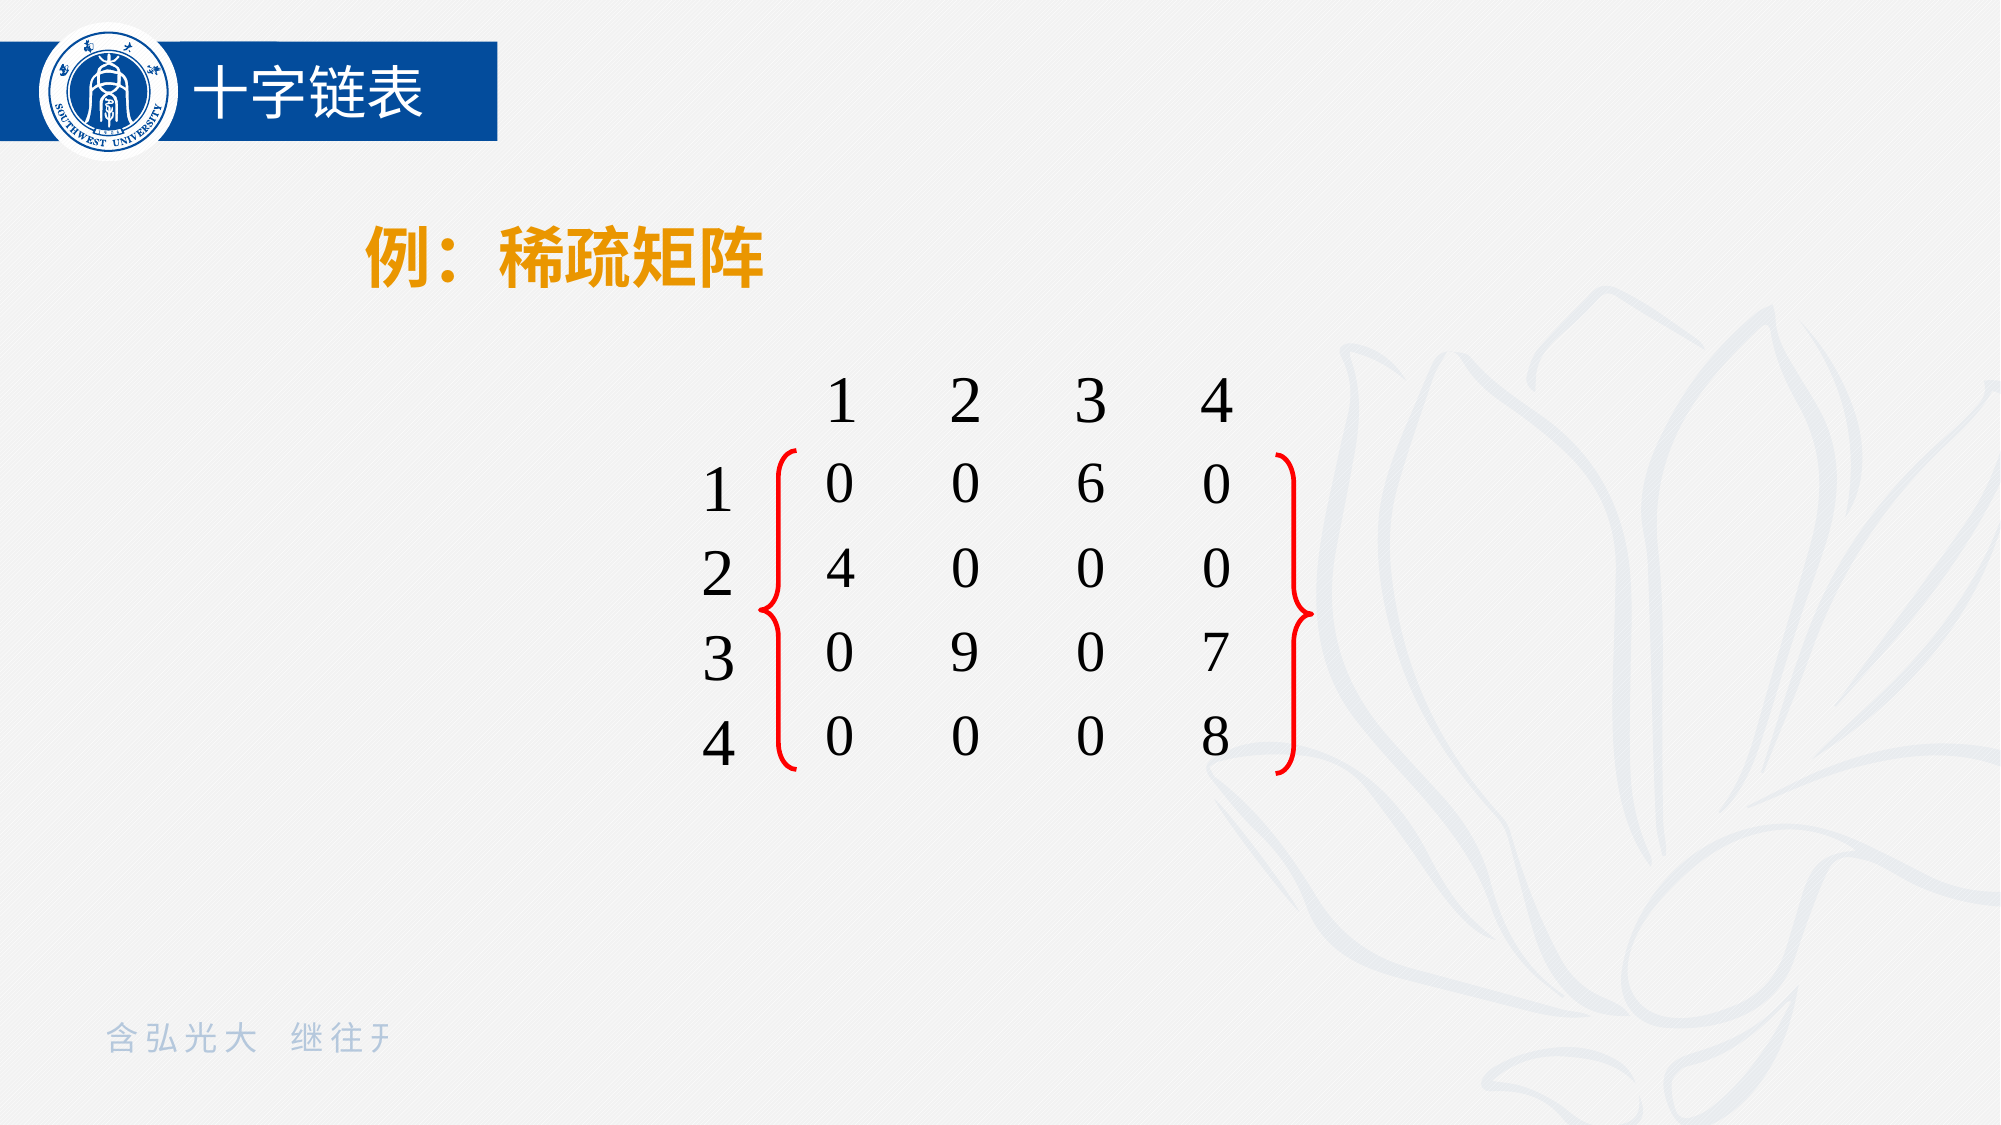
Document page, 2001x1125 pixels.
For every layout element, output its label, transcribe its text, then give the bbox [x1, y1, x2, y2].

list 十字链表 [180, 41, 498, 141]
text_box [701, 355, 1312, 780]
text_box 例：稀疏矩阵 [349, 207, 787, 303]
